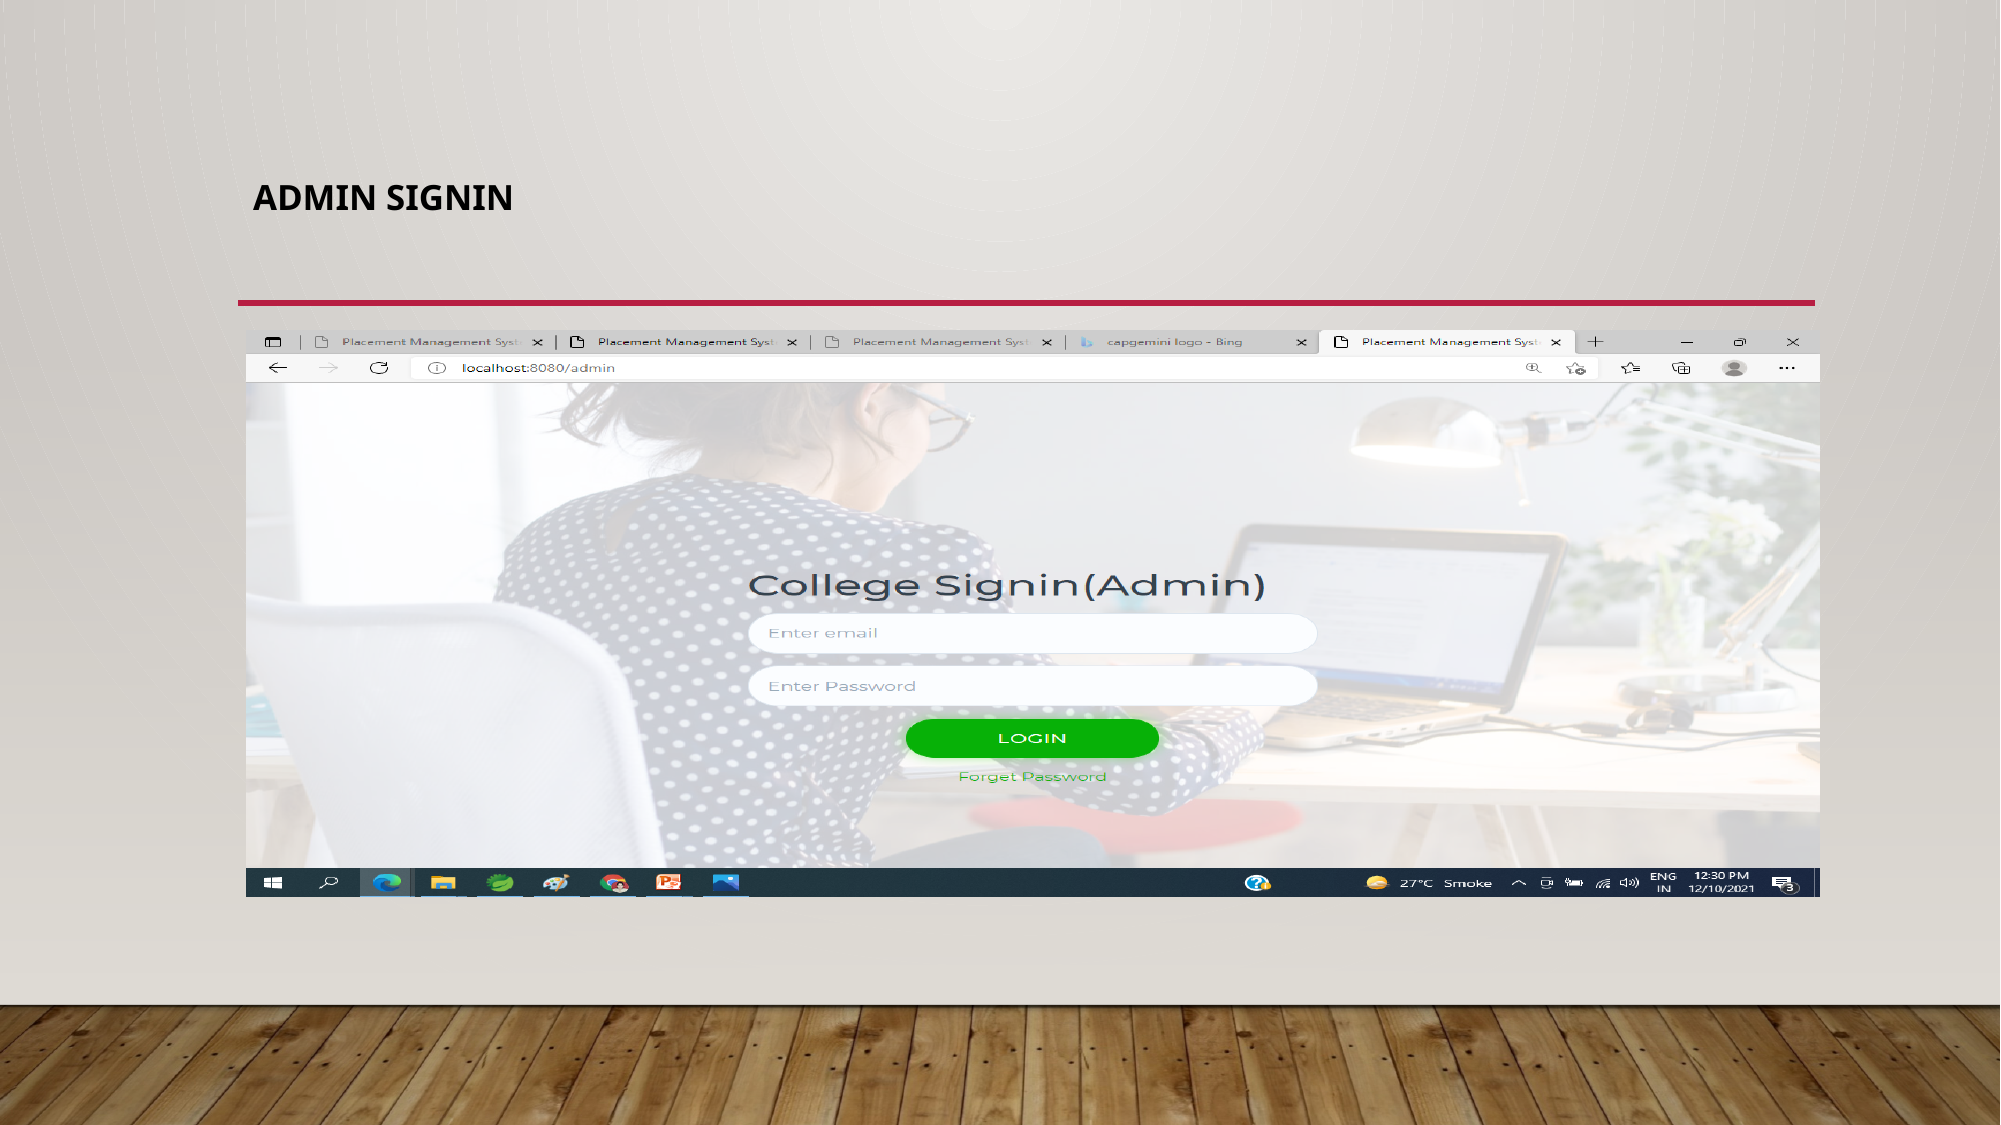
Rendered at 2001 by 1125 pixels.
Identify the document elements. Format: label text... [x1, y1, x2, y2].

picture [0, 1005, 2000, 1125]
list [245, 330, 1820, 897]
title Admin sIGNIN [238, 173, 1814, 289]
